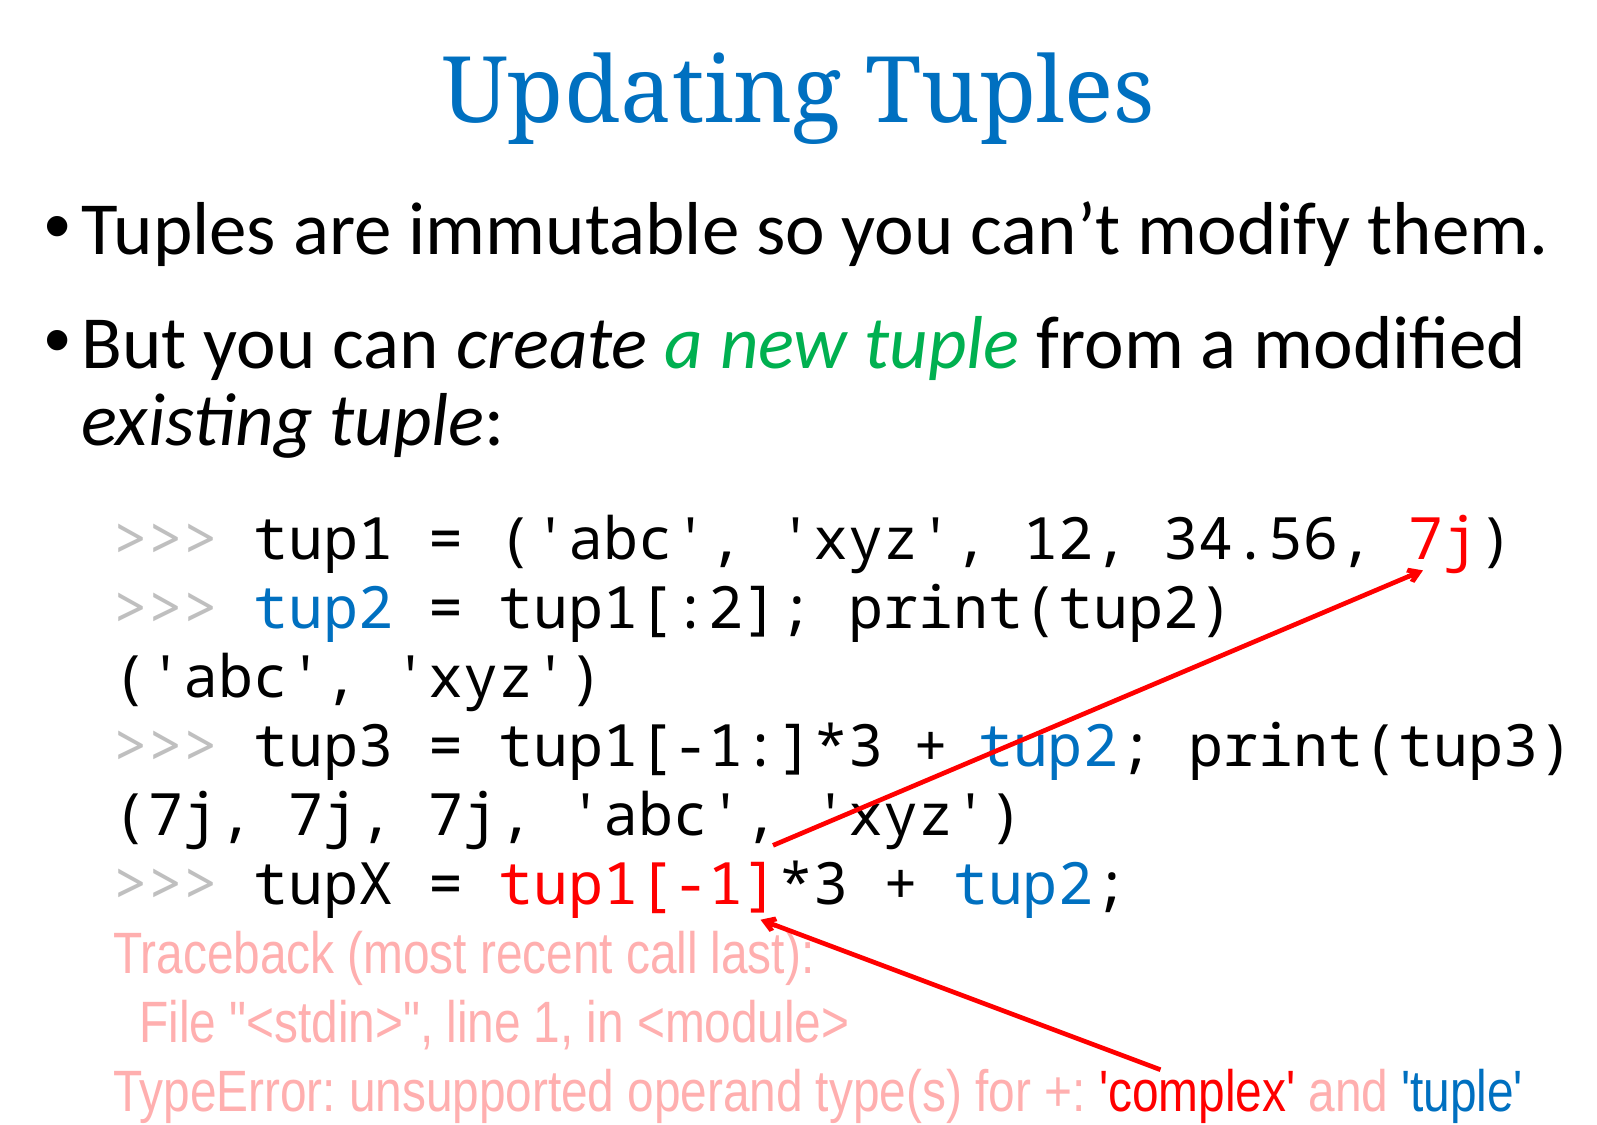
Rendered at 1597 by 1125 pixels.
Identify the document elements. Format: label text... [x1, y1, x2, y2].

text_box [772, 570, 1424, 846]
list Tuples are immutable so you can’t modify them. But you can create a new tuple from a modified existing tuple: >>> tup1 = ('abc', 'xyz', 12, 34.56, 7j) >>> tup2 = tup1[:2]; print(tup2) ('abc', 'xyz') >>> tup3 = tup1[-1:]*3 + tup2; print(tup3) (7j, 7j, 7j, 'abc', 'xyz') >>> tupX = tup1[-1]*3 + tup2; Traceback (most recent call last): File "<stdin>", line 1, in <module> TypeError: unsupported operand type(s) for +: 'complex' and 'tuple' [29, 186, 1597, 1099]
title Updating Tuples [0, 36, 1597, 149]
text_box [760, 919, 1161, 1070]
